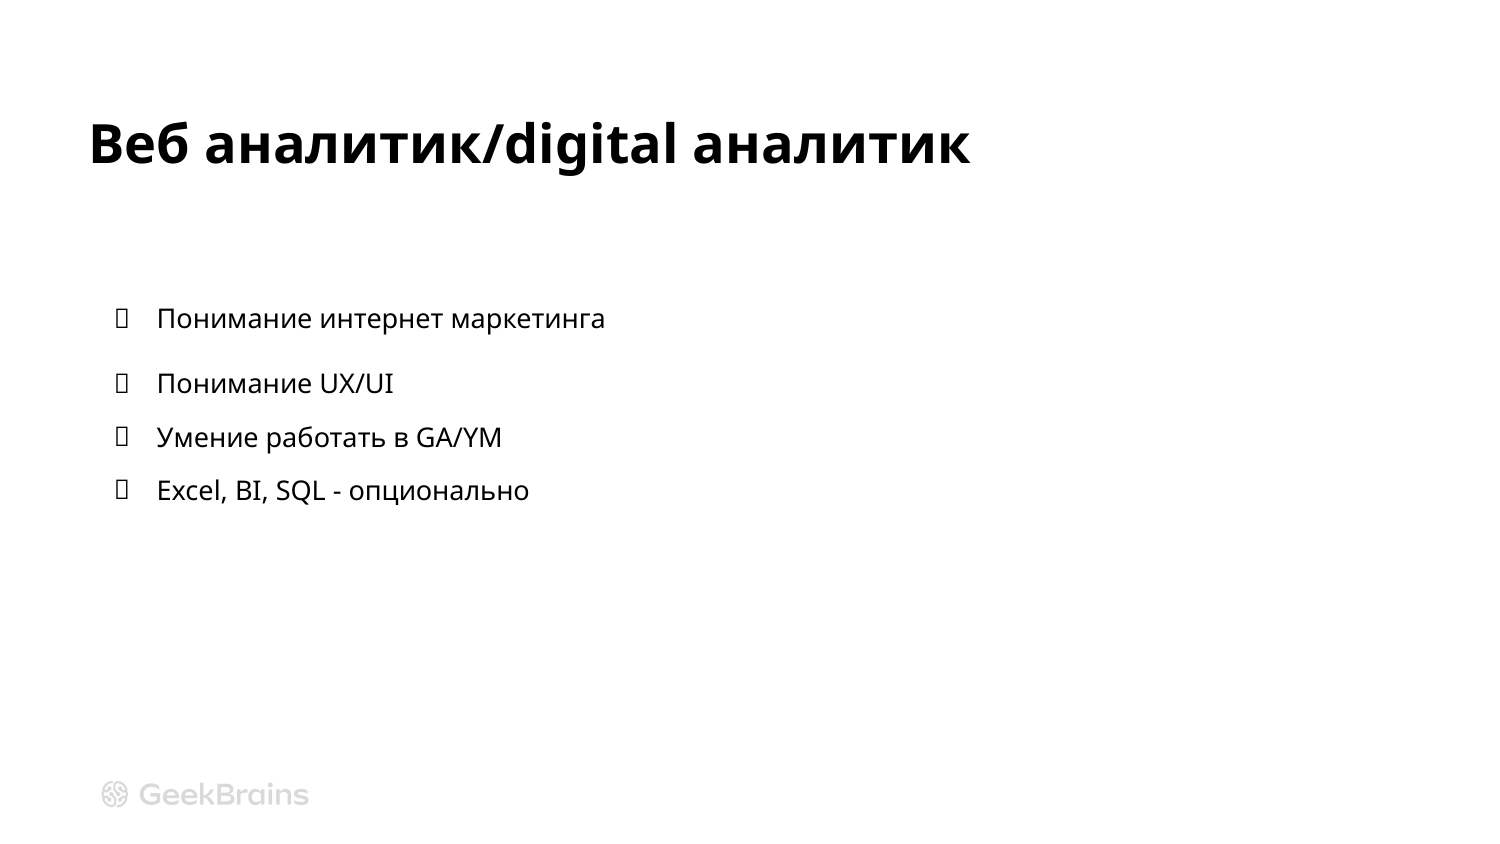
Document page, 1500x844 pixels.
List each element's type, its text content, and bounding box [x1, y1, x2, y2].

text_box Понимание интернет маркетинга Понимание UX/UI Умение работать в GA/YM Excel, BI, SQL - опционально [88, 295, 1412, 539]
title Веб аналитик/digital аналитик [88, 118, 1412, 260]
picture [88, 767, 322, 822]
